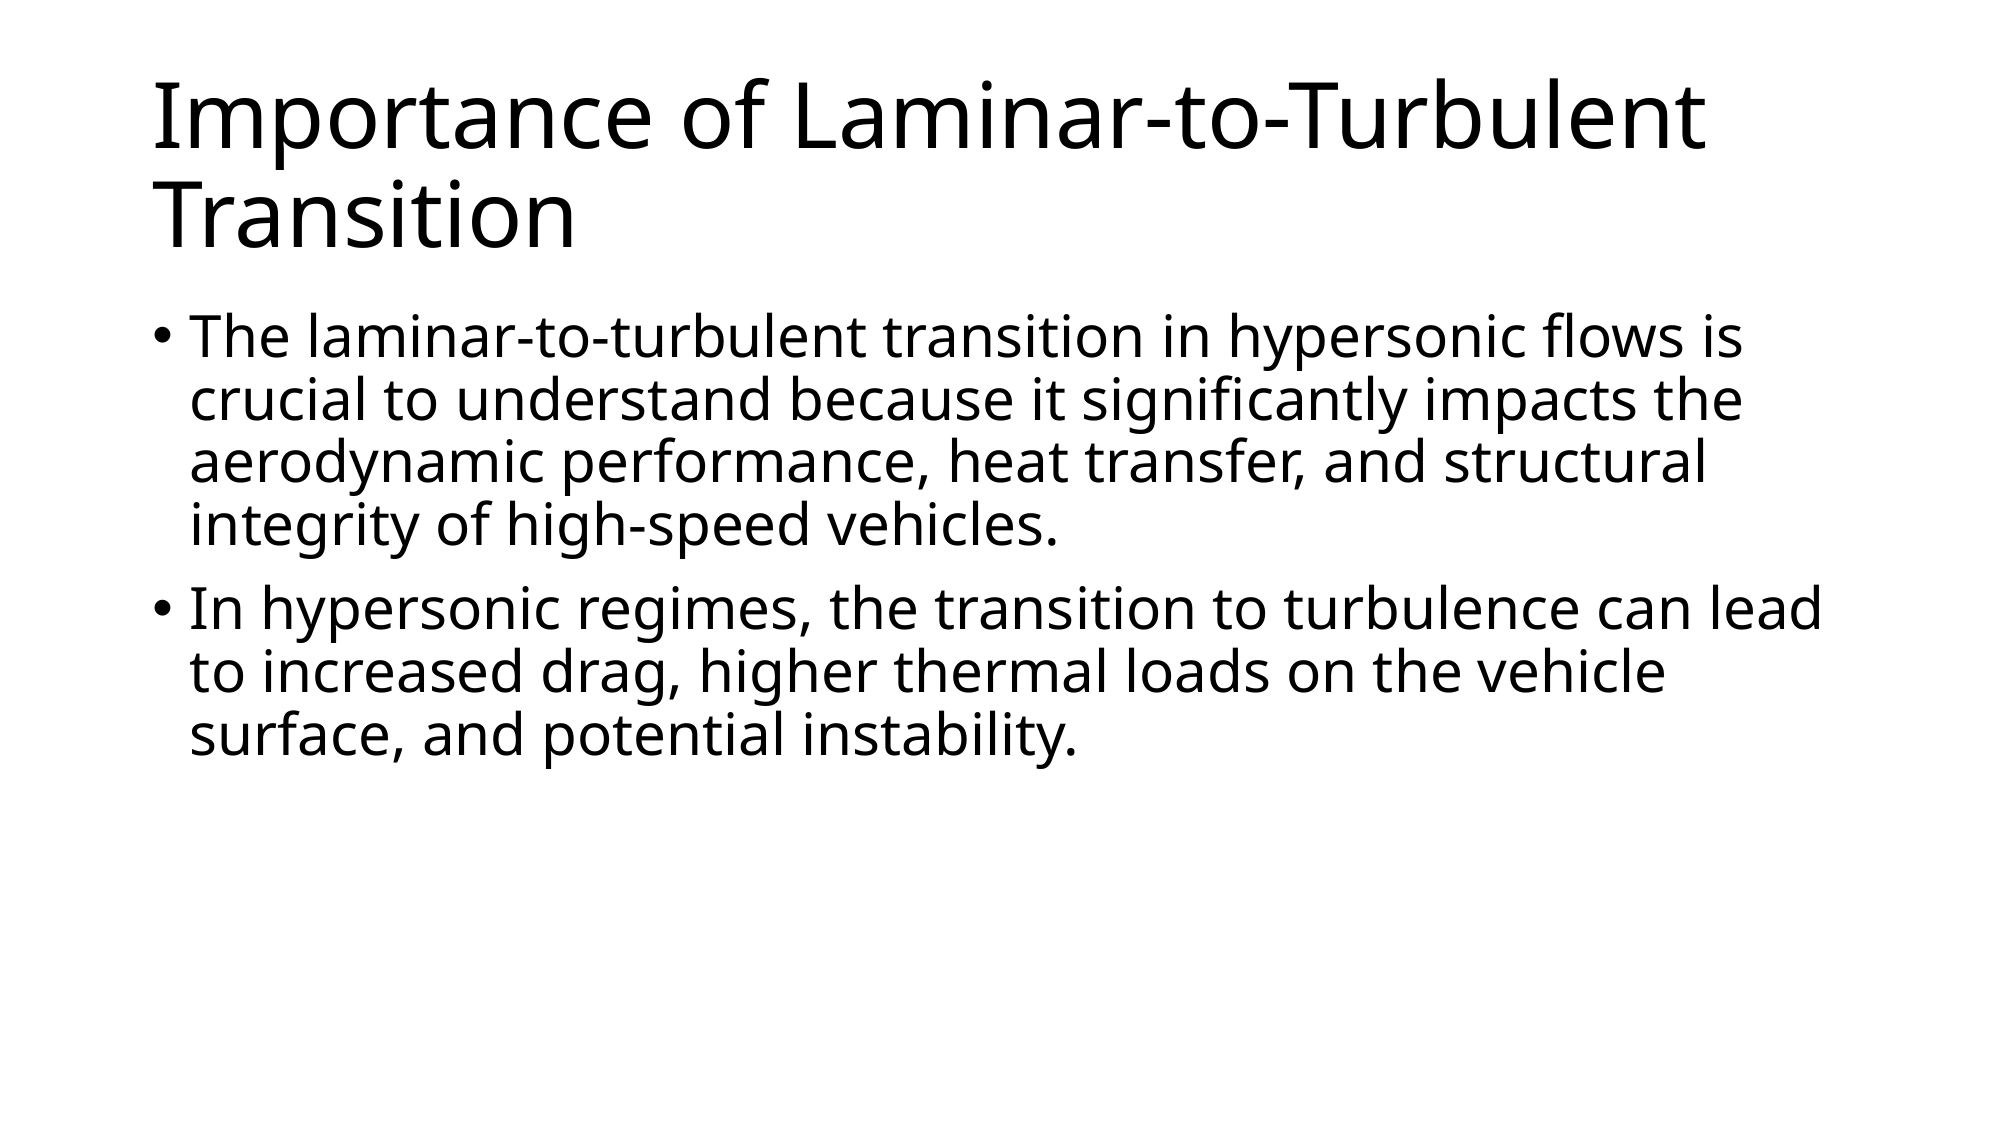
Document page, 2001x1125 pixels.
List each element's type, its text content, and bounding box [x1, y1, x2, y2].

list The laminar-to-turbulent transition in hypersonic flows is crucial to understand because it significantly impacts the aerodynamic performance, heat transfer, and structural integrity of high-speed vehicles. In hypersonic regimes, the transition to turbulence can lead to increased drag, higher thermal loads on the vehicle surface, and potential instability. [137, 299, 1876, 1014]
title Importance of Laminar-to-Turbulent Transition [137, 59, 1876, 278]
